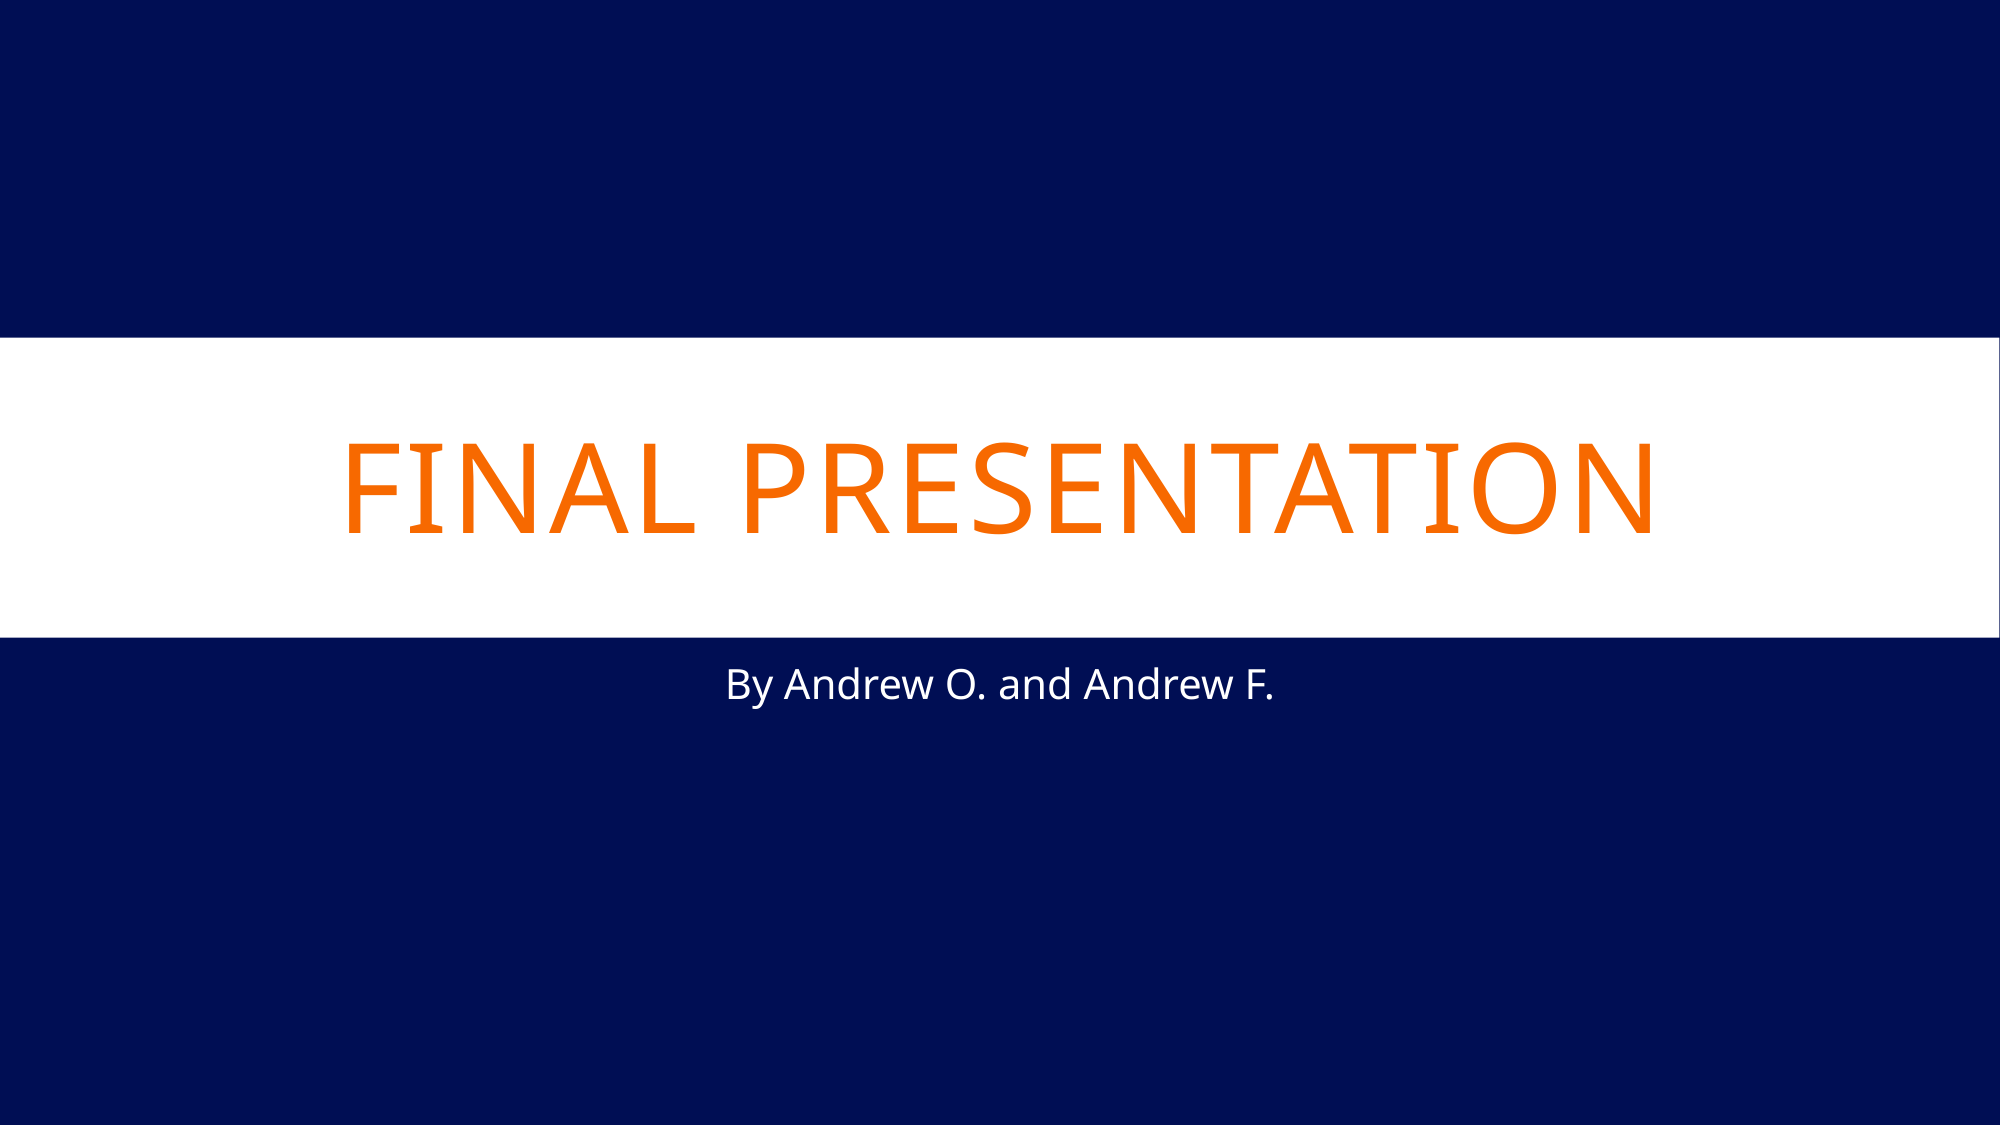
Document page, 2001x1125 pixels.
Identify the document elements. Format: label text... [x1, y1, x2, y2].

subtitle By Andrew O. and Andrew F. [249, 655, 1750, 871]
title Final Presentation [60, 355, 1942, 641]
